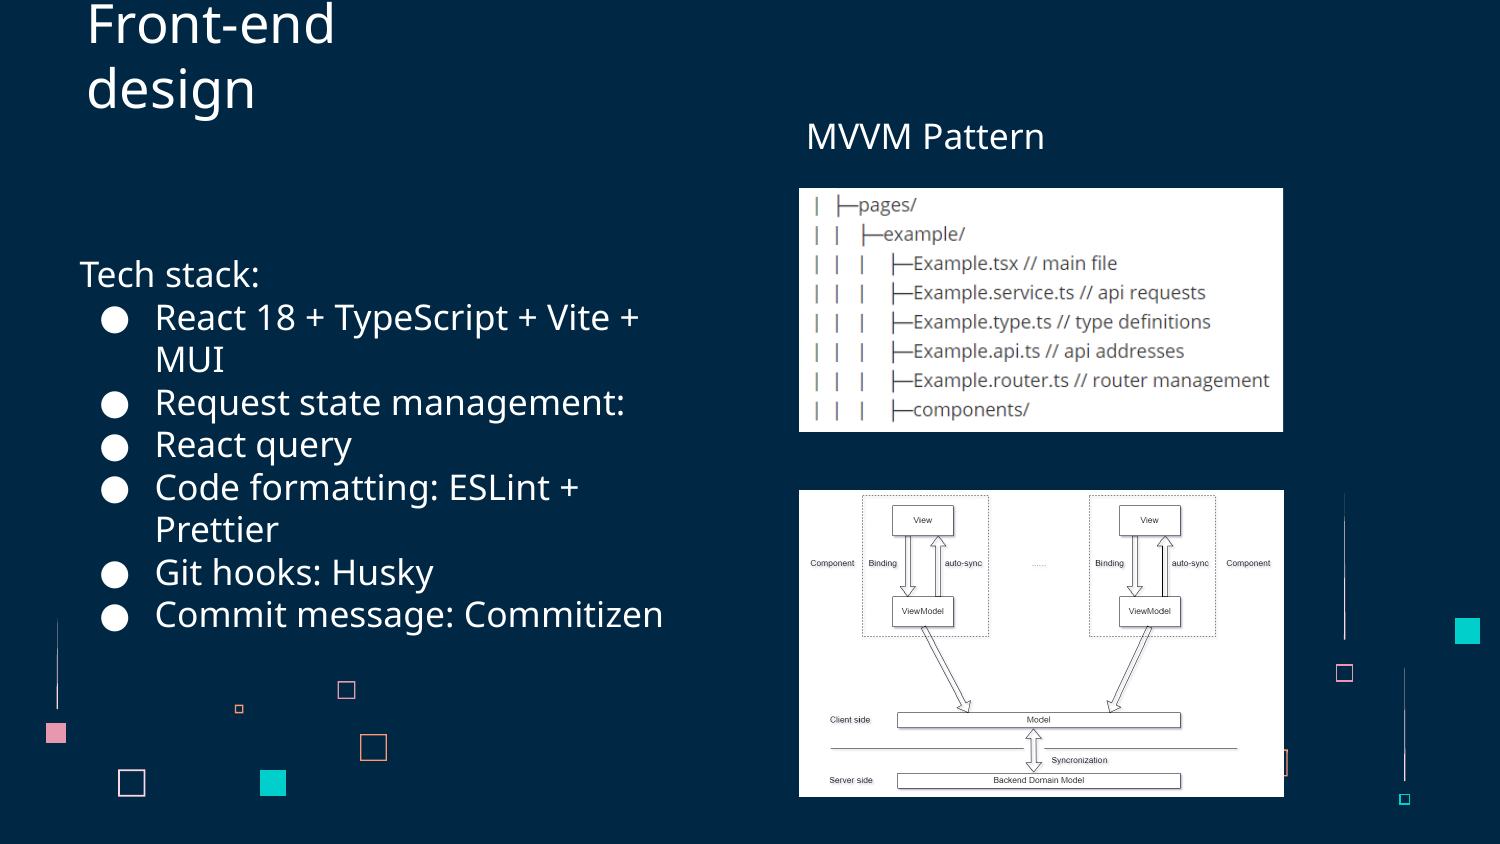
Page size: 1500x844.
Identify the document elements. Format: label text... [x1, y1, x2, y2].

picture [798, 188, 1284, 433]
list Tech stack: React 18 + TypeScript + Vite + MUI Request state management: React query Code formatting: ESLint + Prettier Git hooks: Husky Commit message: Commitizen [64, 237, 727, 580]
picture [798, 490, 1284, 798]
list MVVM Pattern [790, 99, 1068, 181]
title Front-end design [71, 43, 513, 135]
